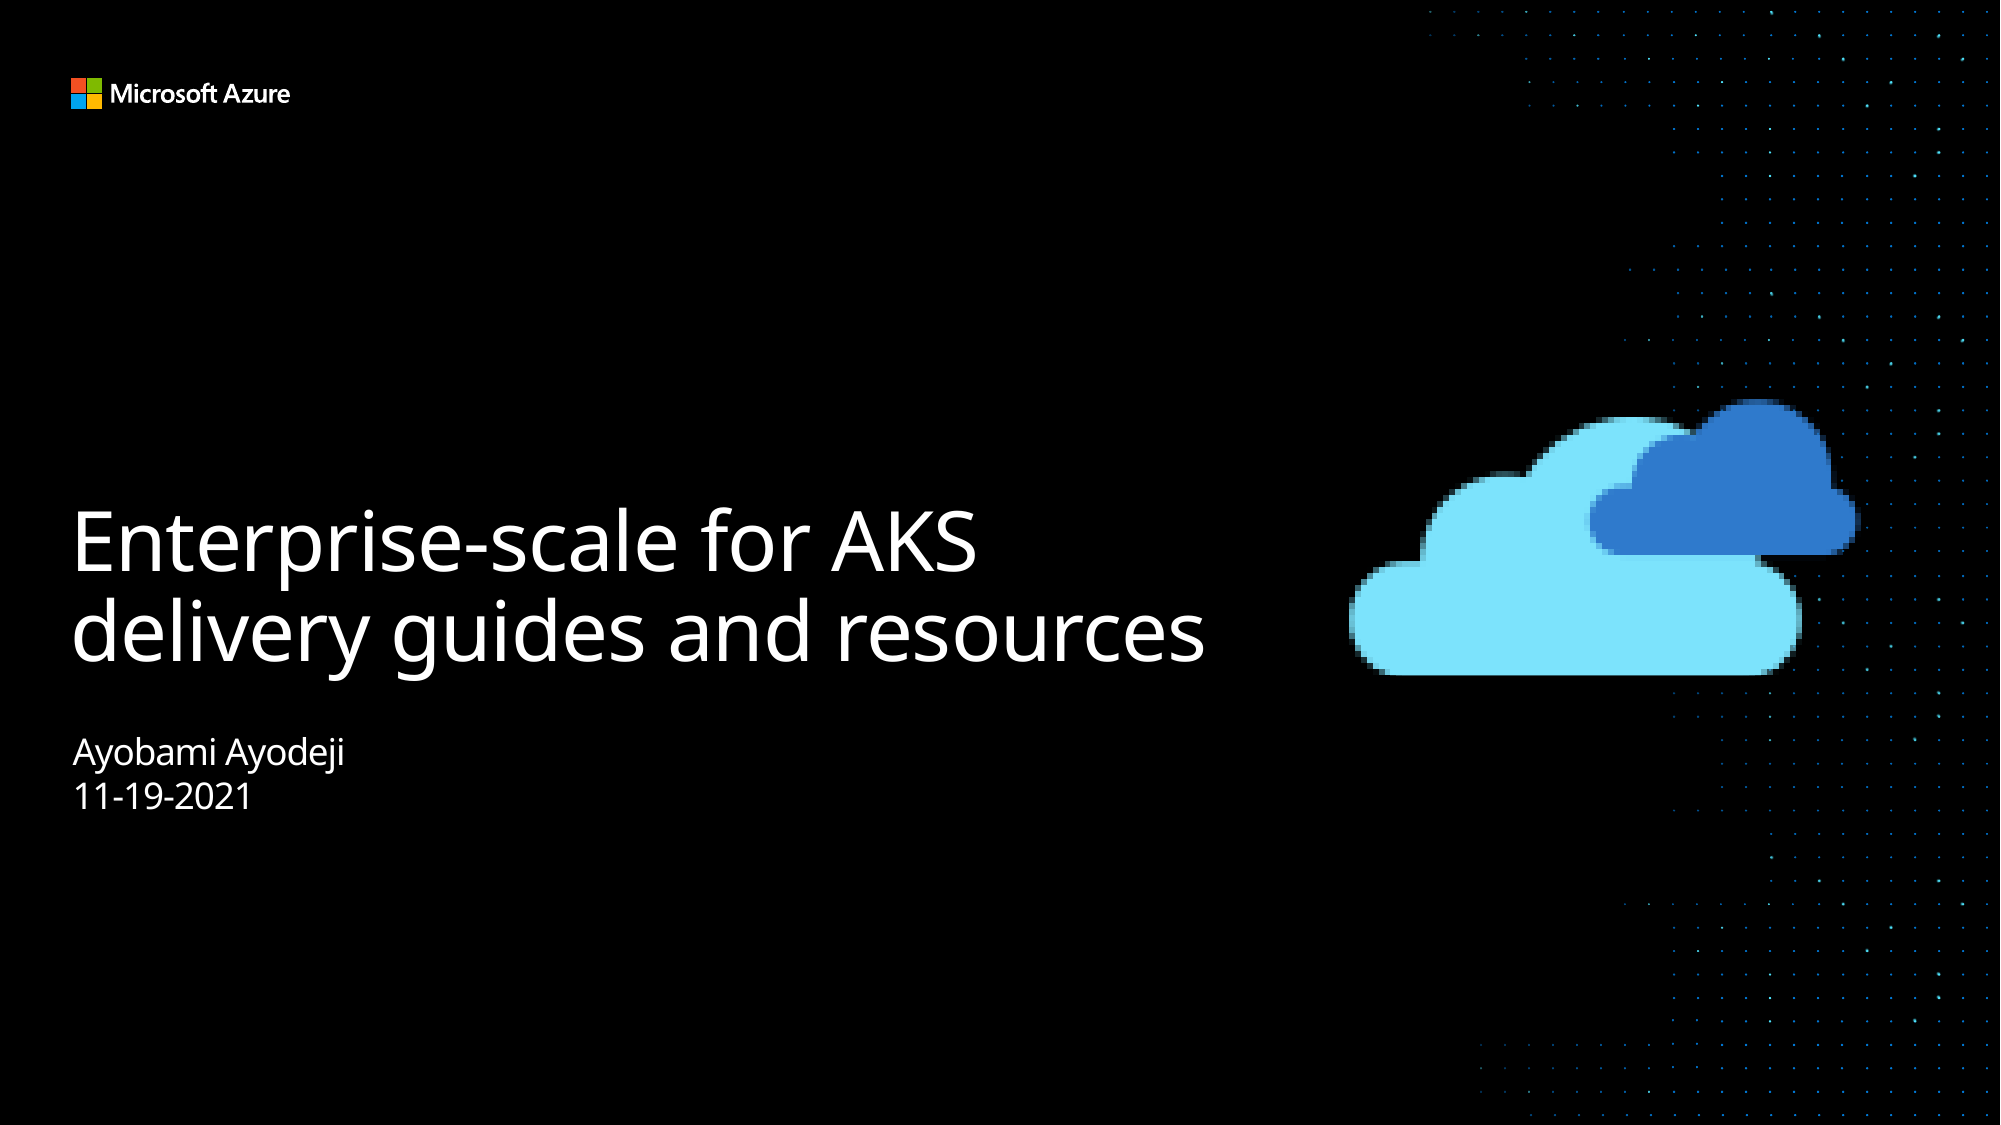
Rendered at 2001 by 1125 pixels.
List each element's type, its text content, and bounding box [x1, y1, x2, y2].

title Enterprise-scale for AKS delivery guides and resources [70, 415, 1651, 710]
list Ayobami Ayodeji 11-19-2021 [72, 713, 1648, 833]
picture [1429, 8, 1988, 1117]
